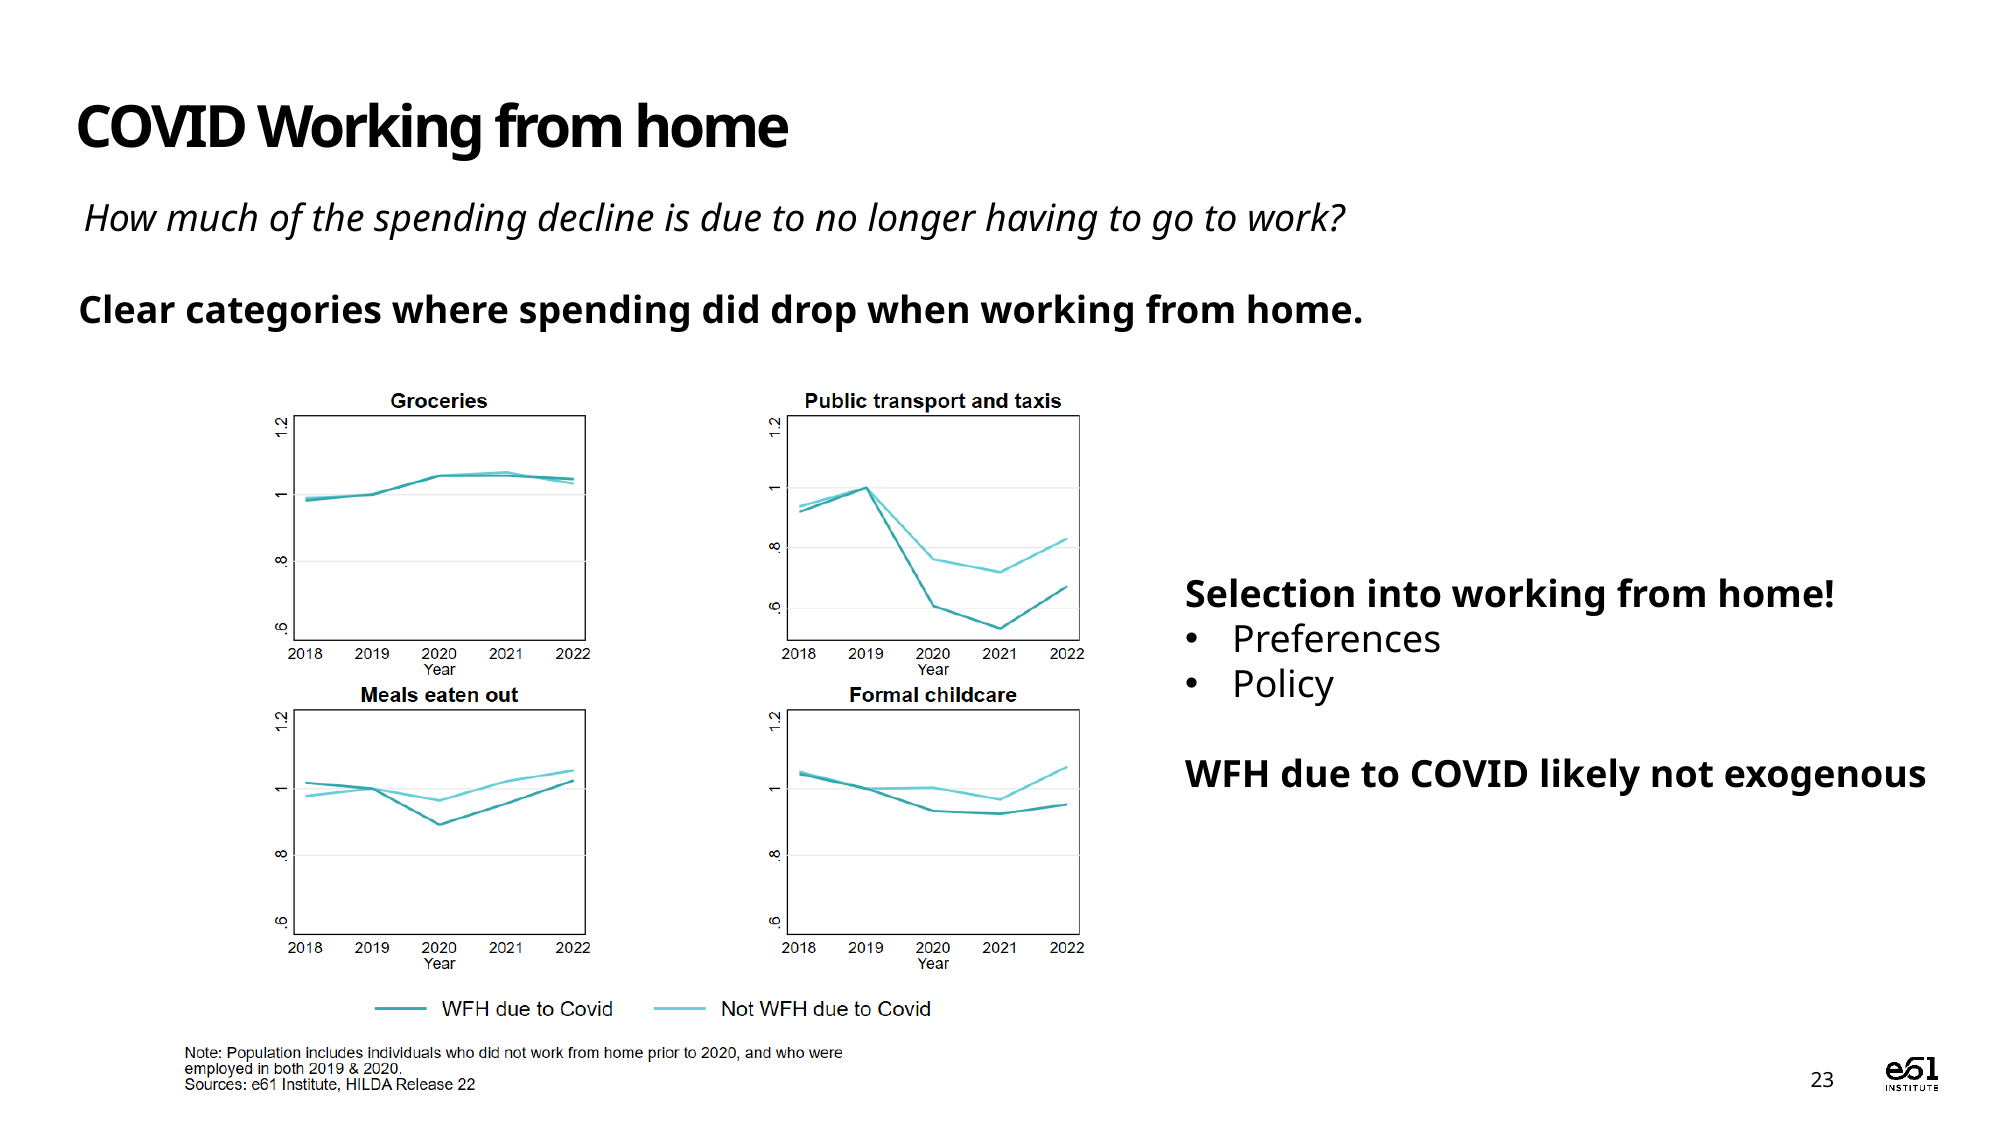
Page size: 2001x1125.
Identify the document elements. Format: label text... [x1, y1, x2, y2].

picture [1883, 1048, 1941, 1096]
text_box How much of the spending decline is due to no longer having to go to work? [68, 186, 1362, 247]
text_box Clear categories where spending did drop when working from home. [63, 278, 1381, 339]
text_box Selection into working from home! Preferences Policy WFH due to COVID likely not exogenous [1189, 562, 1943, 803]
picture [162, 370, 1184, 1113]
title COVID Working from home [60, 95, 1941, 211]
slide_number 23 [1795, 1050, 1888, 1095]
